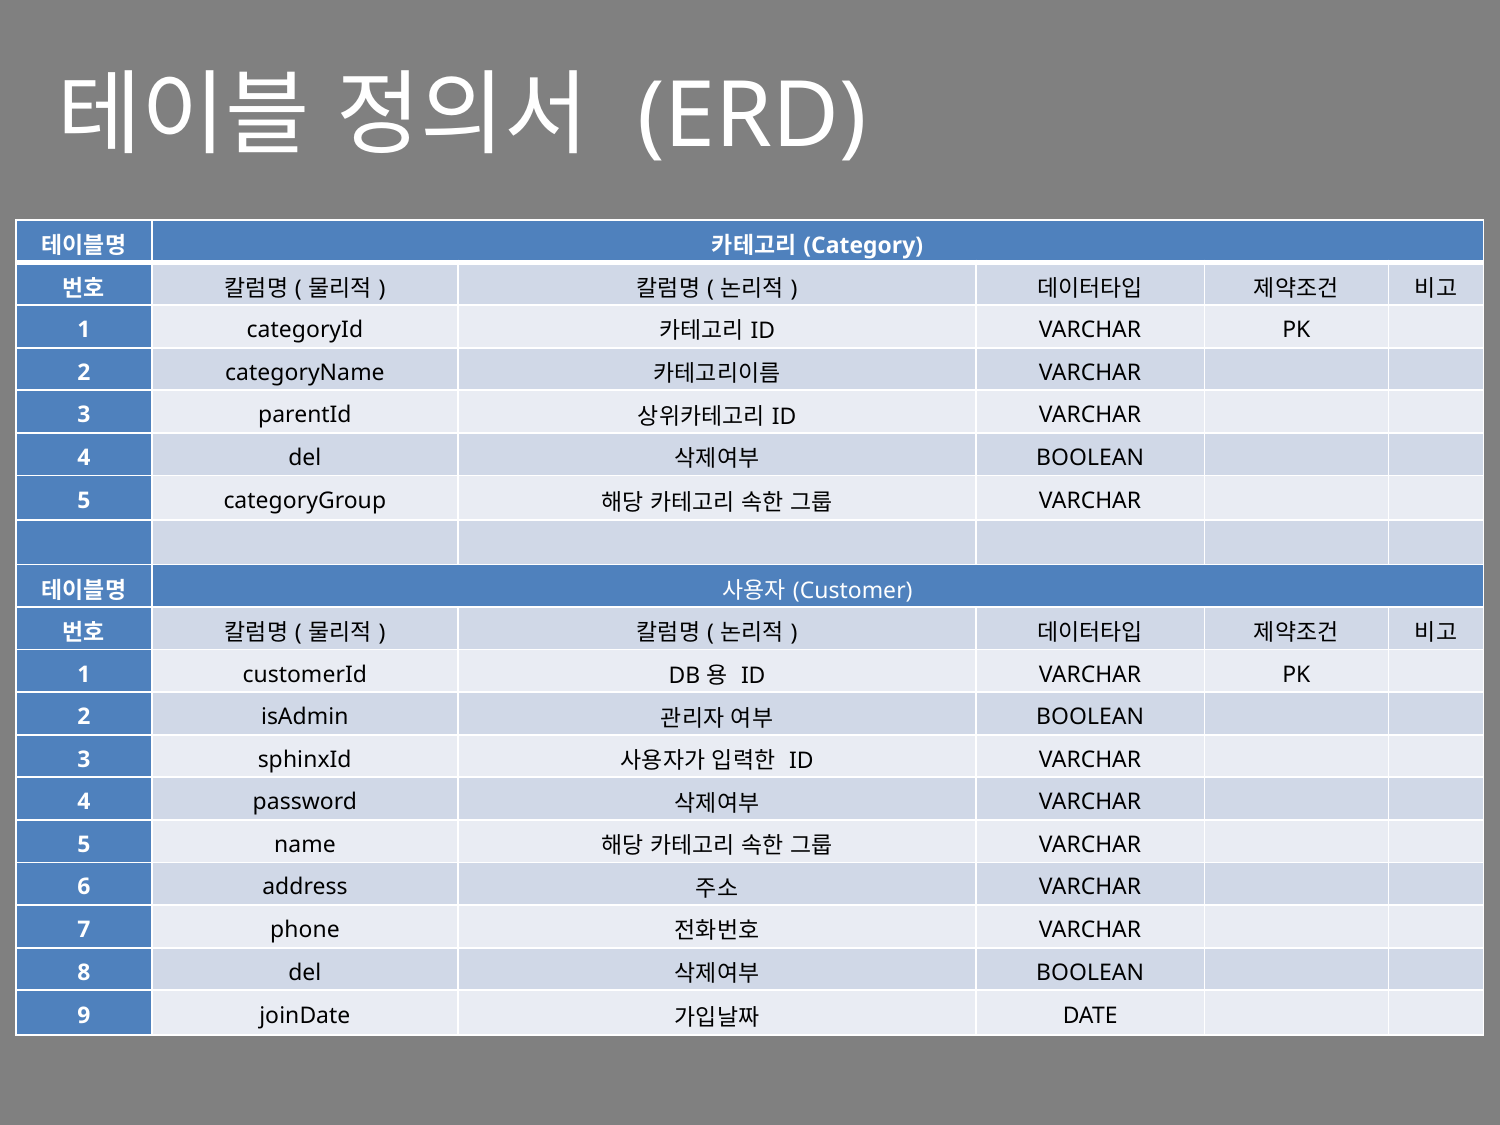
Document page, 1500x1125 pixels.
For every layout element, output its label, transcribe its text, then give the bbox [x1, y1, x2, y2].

table_cell VARCHAR [977, 476, 1204, 519]
table_cell 2 [17, 693, 151, 734]
table_cell 1 [17, 650, 151, 691]
table_cell 데이터타입 [977, 608, 1204, 649]
table_cell categoryGroup [153, 476, 457, 519]
table_cell 해당 카테고리 속한 그룹 [459, 476, 975, 519]
table_cell 사용자(Customer) [153, 565, 1483, 606]
table_cell del [153, 949, 457, 989]
table_cell 전화번호 [459, 906, 975, 947]
table_cell 주소 [459, 863, 975, 904]
table_cell VARCHAR [977, 391, 1204, 432]
table_cell VARCHAR [977, 778, 1204, 819]
table_cell 2 [17, 349, 151, 389]
table_cell name [153, 821, 457, 862]
table_cell [1389, 476, 1483, 519]
table_cell 칼럼명(물리적) [153, 265, 457, 304]
table_cell 번호 [17, 608, 151, 649]
table_header 테이블명 [17, 221, 151, 260]
table_cell 테이블명 [17, 565, 151, 606]
table_cell 가입날짜 [459, 991, 975, 1034]
table_header 카테고리(Category) [153, 221, 1483, 260]
table_cell [1389, 991, 1483, 1034]
table_cell VARCHAR [977, 650, 1204, 691]
table_cell phone [153, 906, 457, 947]
table_cell customerId [153, 650, 457, 691]
table_cell 4 [17, 434, 151, 475]
table_cell [1389, 906, 1483, 947]
table_cell [1389, 434, 1483, 475]
table_cell 카테고리이름 [459, 349, 975, 389]
text_box [0, 0, 1500, 1125]
table_cell 7 [17, 906, 151, 947]
table_cell del [153, 434, 457, 475]
table_cell BOOLEAN [977, 434, 1204, 475]
table_cell isAdmin [153, 693, 457, 734]
table_cell VARCHAR [977, 736, 1204, 776]
table_cell [1389, 693, 1483, 734]
table_cell 3 [17, 736, 151, 776]
table_cell [1205, 863, 1388, 904]
table_cell categoryId [153, 306, 457, 347]
table_cell VARCHAR [977, 863, 1204, 904]
table_cell joinDate [153, 991, 457, 1034]
table_cell [1389, 521, 1483, 564]
table_cell BOOLEAN [977, 693, 1204, 734]
table_cell 카테고리ID [459, 306, 975, 347]
table_cell address [153, 863, 457, 904]
table_cell 제약조건 [1205, 608, 1388, 649]
table_cell [1205, 476, 1388, 519]
table_cell [1205, 434, 1388, 475]
table_cell 칼럼명(논리적) [459, 608, 975, 649]
table_cell parentId [153, 391, 457, 432]
table_cell 9 [17, 991, 151, 1034]
table_cell 칼럼명(논리적) [459, 265, 975, 304]
table_cell 삭제여부 [459, 778, 975, 819]
table_cell 4 [17, 778, 151, 819]
table_cell 삭제여부 [459, 434, 975, 475]
table_cell 상위카테고리ID [459, 391, 975, 432]
table_cell [1205, 391, 1388, 432]
table_cell [1389, 306, 1483, 347]
table_cell [1389, 863, 1483, 904]
table_cell 6 [17, 863, 151, 904]
table_cell [1389, 821, 1483, 862]
table_cell [1205, 906, 1388, 947]
table_cell 사용자가 입력한 ID [459, 736, 975, 776]
table_cell 5 [17, 476, 151, 519]
table_cell sphinxId [153, 736, 457, 776]
table_cell [1205, 821, 1388, 862]
table_cell BOOLEAN [977, 949, 1204, 989]
table_cell [1205, 949, 1388, 989]
table_cell 제약조건 [1205, 265, 1388, 304]
table_cell DB용 ID [459, 650, 975, 691]
table_cell [1205, 521, 1388, 564]
table_cell [1389, 778, 1483, 819]
table_cell [1205, 349, 1388, 389]
table_cell [17, 521, 151, 564]
table_cell 비고 [1389, 608, 1483, 649]
table_cell 8 [17, 949, 151, 989]
table_cell DATE [977, 991, 1204, 1034]
table_cell 삭제여부 [459, 949, 975, 989]
table_cell 데이터타입 [977, 265, 1204, 304]
table_cell [1389, 650, 1483, 691]
table_cell VARCHAR [977, 906, 1204, 947]
table_cell 3 [17, 391, 151, 432]
table_cell [1205, 736, 1388, 776]
table_cell [1389, 391, 1483, 432]
table_cell 칼럼명(물리적) [153, 608, 457, 649]
table_cell [1389, 949, 1483, 989]
text_box 테이블 정의서 (ERD) [42, 47, 1317, 173]
table_cell 1 [17, 306, 151, 347]
table_cell VARCHAR [977, 821, 1204, 862]
table_cell [459, 521, 975, 564]
table_cell 5 [17, 821, 151, 862]
table_cell [1205, 778, 1388, 819]
table_cell 관리자 여부 [459, 693, 975, 734]
table_cell 비고 [1389, 265, 1483, 304]
table_cell categoryName [153, 349, 457, 389]
table_cell PK [1205, 650, 1388, 691]
table_cell [1389, 349, 1483, 389]
table_cell VARCHAR [977, 349, 1204, 389]
table_cell [977, 521, 1204, 564]
table_cell [1389, 736, 1483, 776]
table_cell [1205, 991, 1388, 1034]
table_cell 해당 카테고리 속한 그룹 [459, 821, 975, 862]
table_cell VARCHAR [977, 306, 1204, 347]
table_cell [1205, 693, 1388, 734]
table_cell 번호 [17, 265, 151, 304]
table_cell password [153, 778, 457, 819]
table_cell PK [1205, 306, 1388, 347]
table_cell [153, 521, 457, 564]
